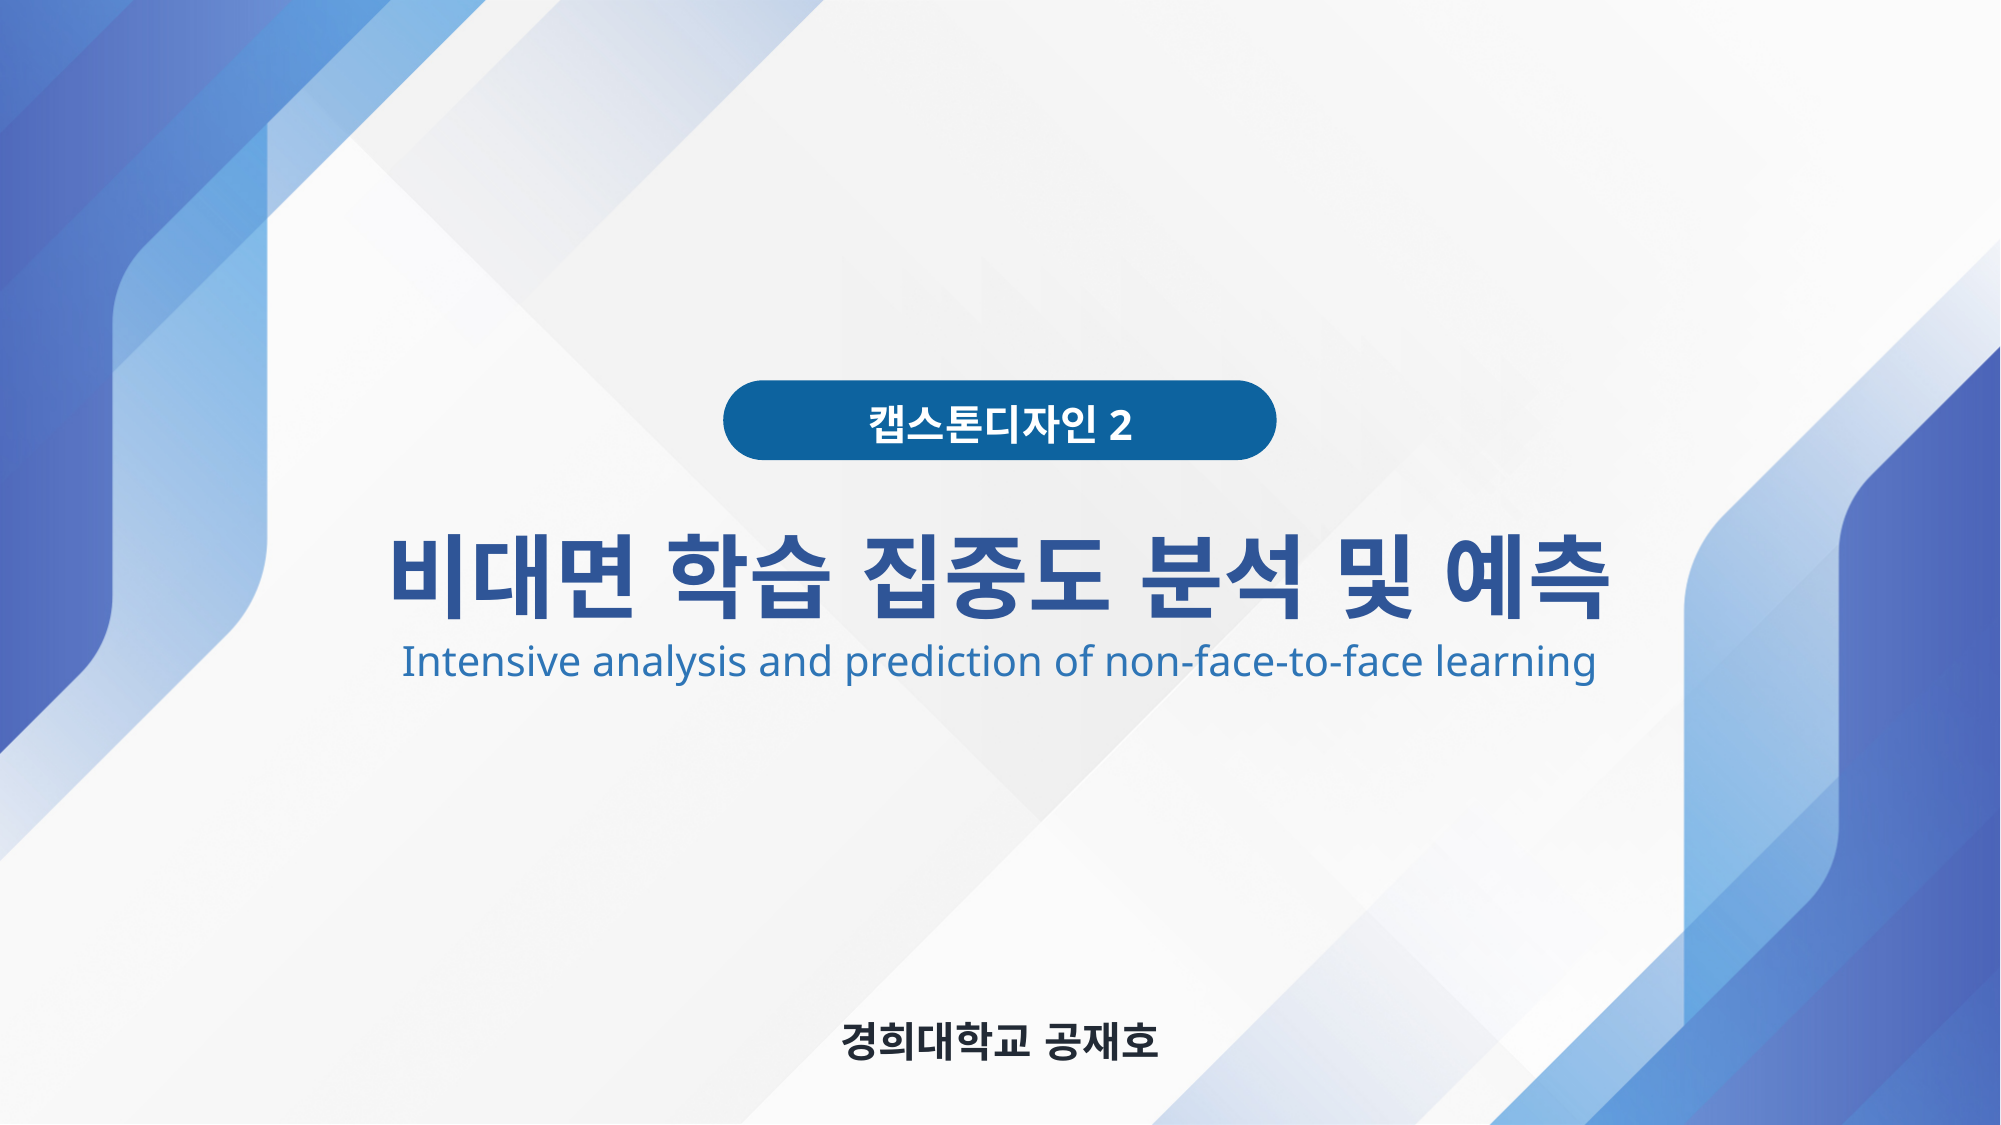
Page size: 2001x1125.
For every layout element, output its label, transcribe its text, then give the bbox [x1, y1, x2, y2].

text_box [723, 380, 1277, 461]
text_box 비대면 학습 집중도 분석 및 예측 [254, 490, 1746, 637]
text_box Intensive analysis and prediction of non-face-to-face learning [386, 617, 1613, 692]
text_box 경희대학교 공재호 [825, 1007, 1175, 1073]
picture [0, 0, 2001, 1125]
